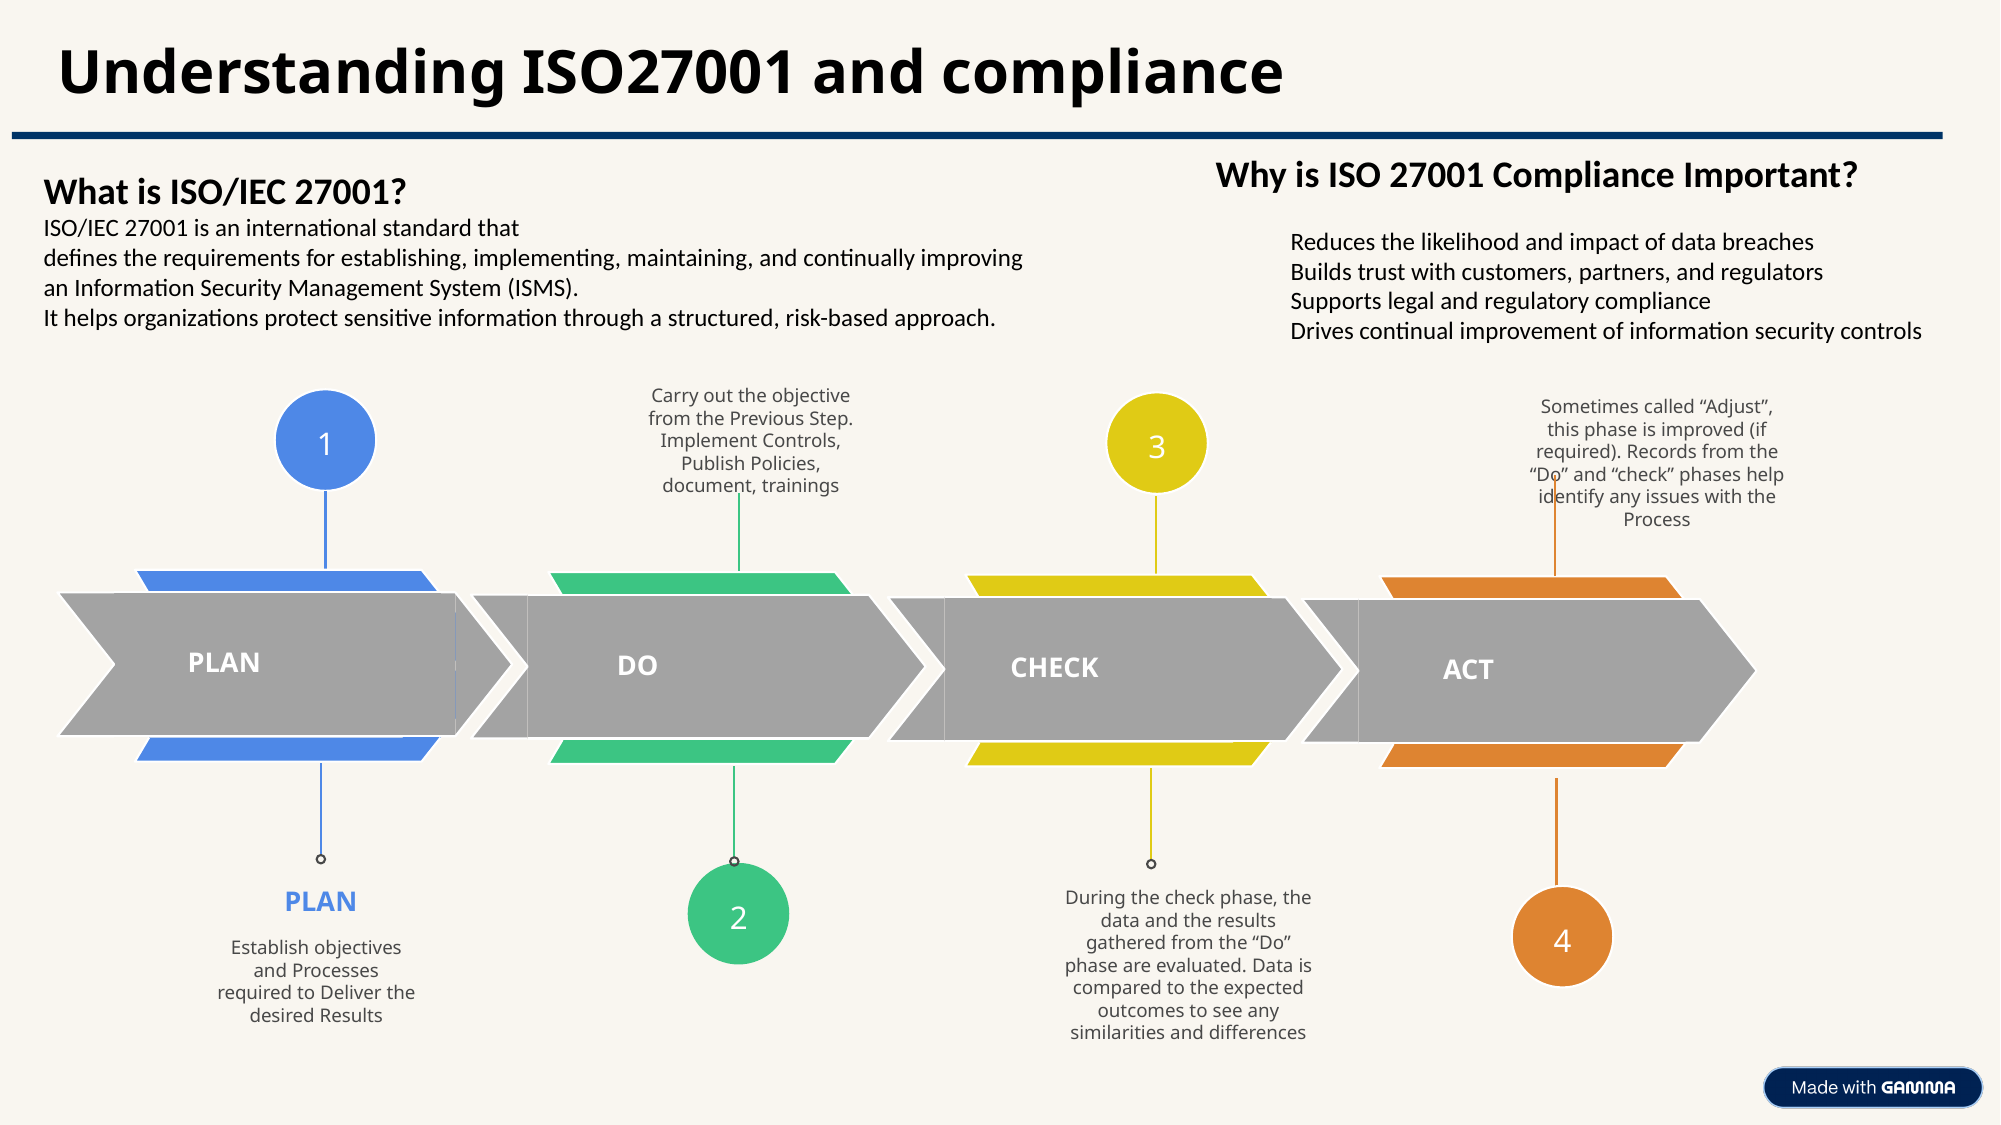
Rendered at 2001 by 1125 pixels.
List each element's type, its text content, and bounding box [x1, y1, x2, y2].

text_box [11, 131, 1943, 140]
text_box PLAN [284, 884, 358, 918]
text_box Establish objectives and Processes required to Deliver the desired Results [216, 935, 417, 1026]
text_box During the check phase, the data and the results gathered from the “Do” phase are evaluated. Data is compared to the expected outcomes to see any similarities and differences [1060, 885, 1317, 1044]
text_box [887, 495, 1343, 869]
text_box Carry out the objective from the Previous Step. Implement Controls, Publish Policies, document, trainings [643, 383, 858, 493]
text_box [1301, 576, 1757, 769]
text_box Sometimes called “Adjust”, this phase is improved (if required). Records from the “Do” and “check” phases help identify any issues with the Process [1529, 395, 1785, 531]
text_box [1106, 392, 1208, 494]
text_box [470, 493, 926, 965]
picture [1755, 1059, 1991, 1116]
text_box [1511, 777, 1614, 988]
text_box Understanding ISO27001 and compliance [42, 22, 1650, 99]
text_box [57, 389, 513, 864]
text_box Why is ISO 27001 Compliance Important? Reduces the likelihood and impact of data breaches Builds trust with customers, partners, and regulators Supports legal and regulatory compliance Drives continual improvement of information security controls [1200, 142, 1939, 353]
text_box What is ISO/IEC 27001? ISO/IEC 27001 is an international standard that defines the requirements for establishing, implementing, maintaining, and continually improving an Information Security Management System (ISMS). It helps organizations protect sensitive information through a structured, risk-based approach. [28, 159, 1054, 339]
